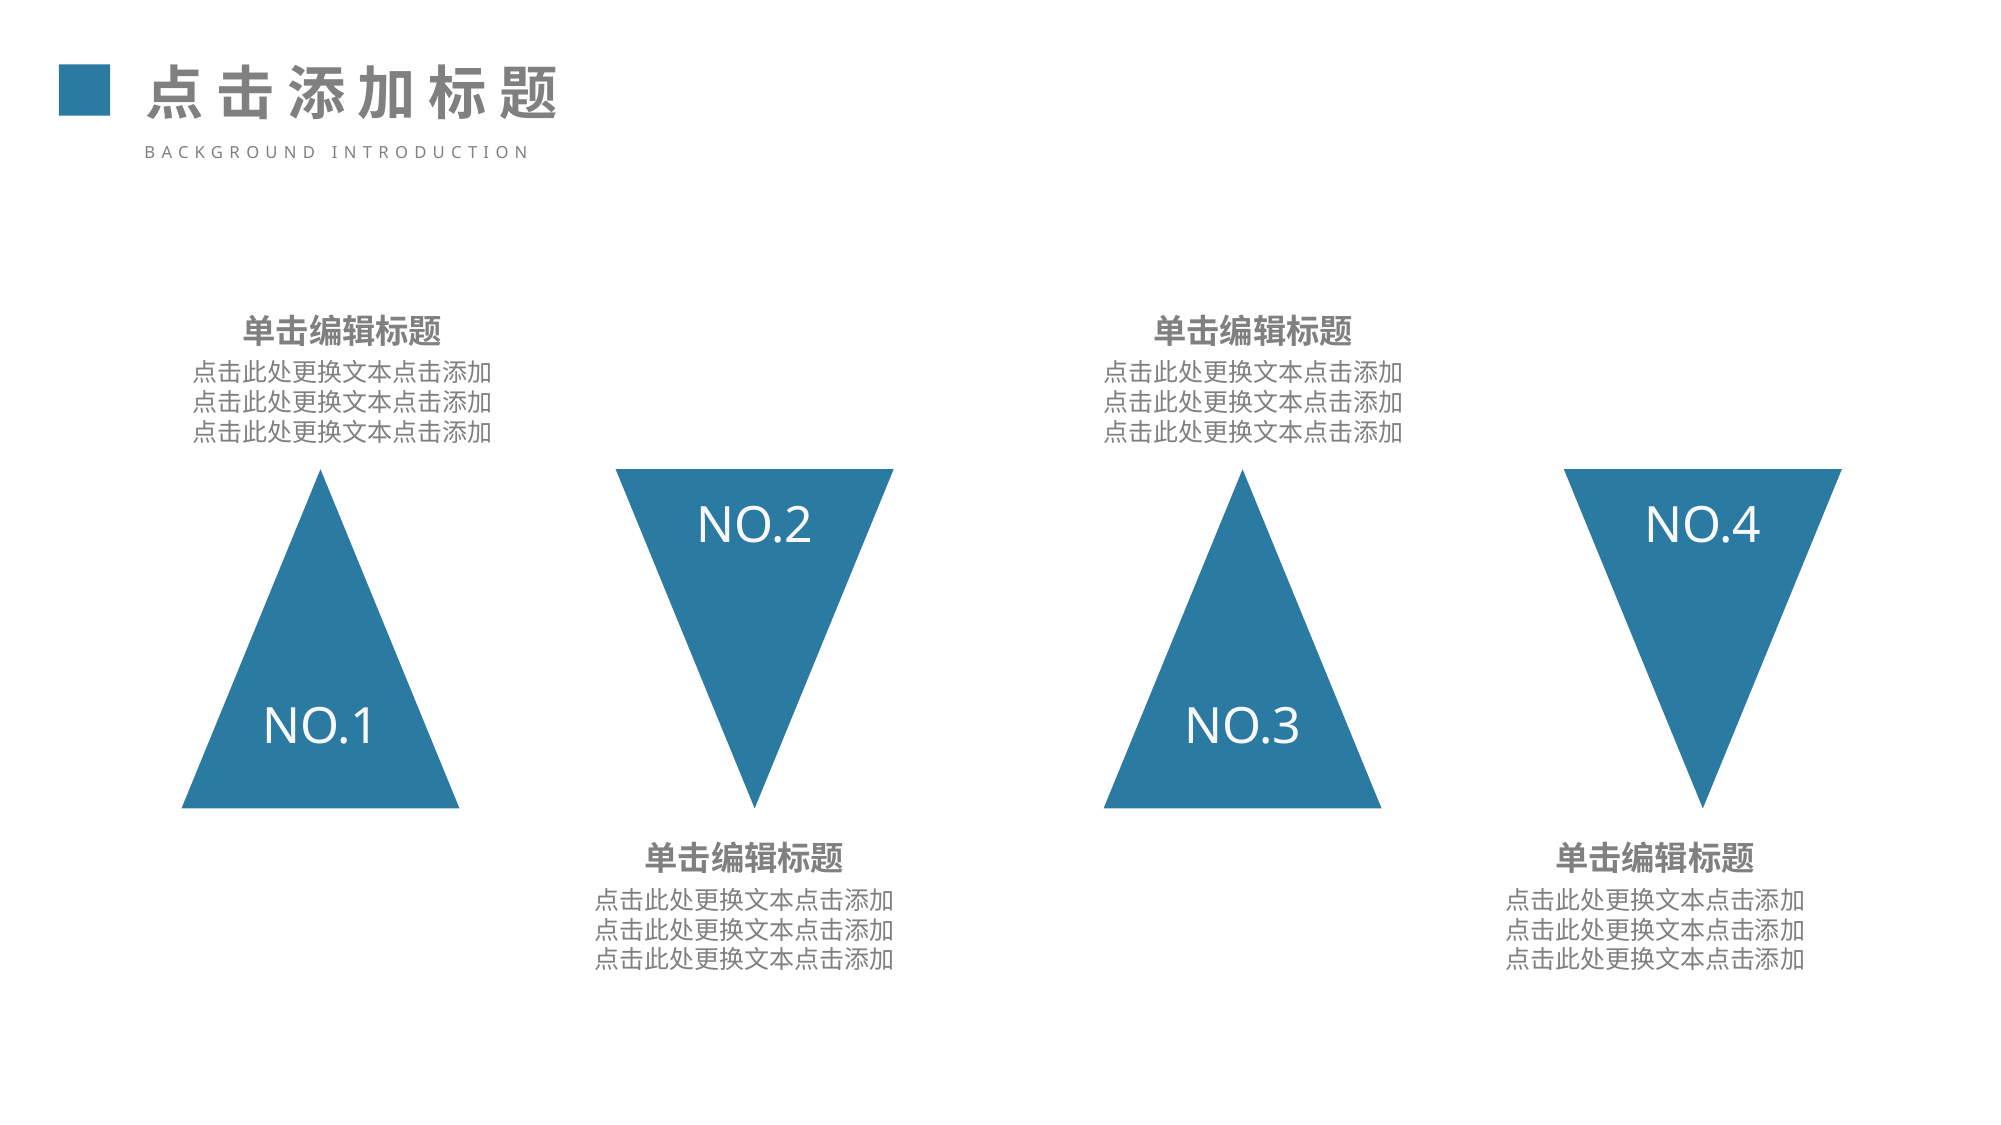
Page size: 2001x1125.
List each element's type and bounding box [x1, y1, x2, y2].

text_box [69, 309, 1977, 1006]
text_box [58, 42, 600, 178]
